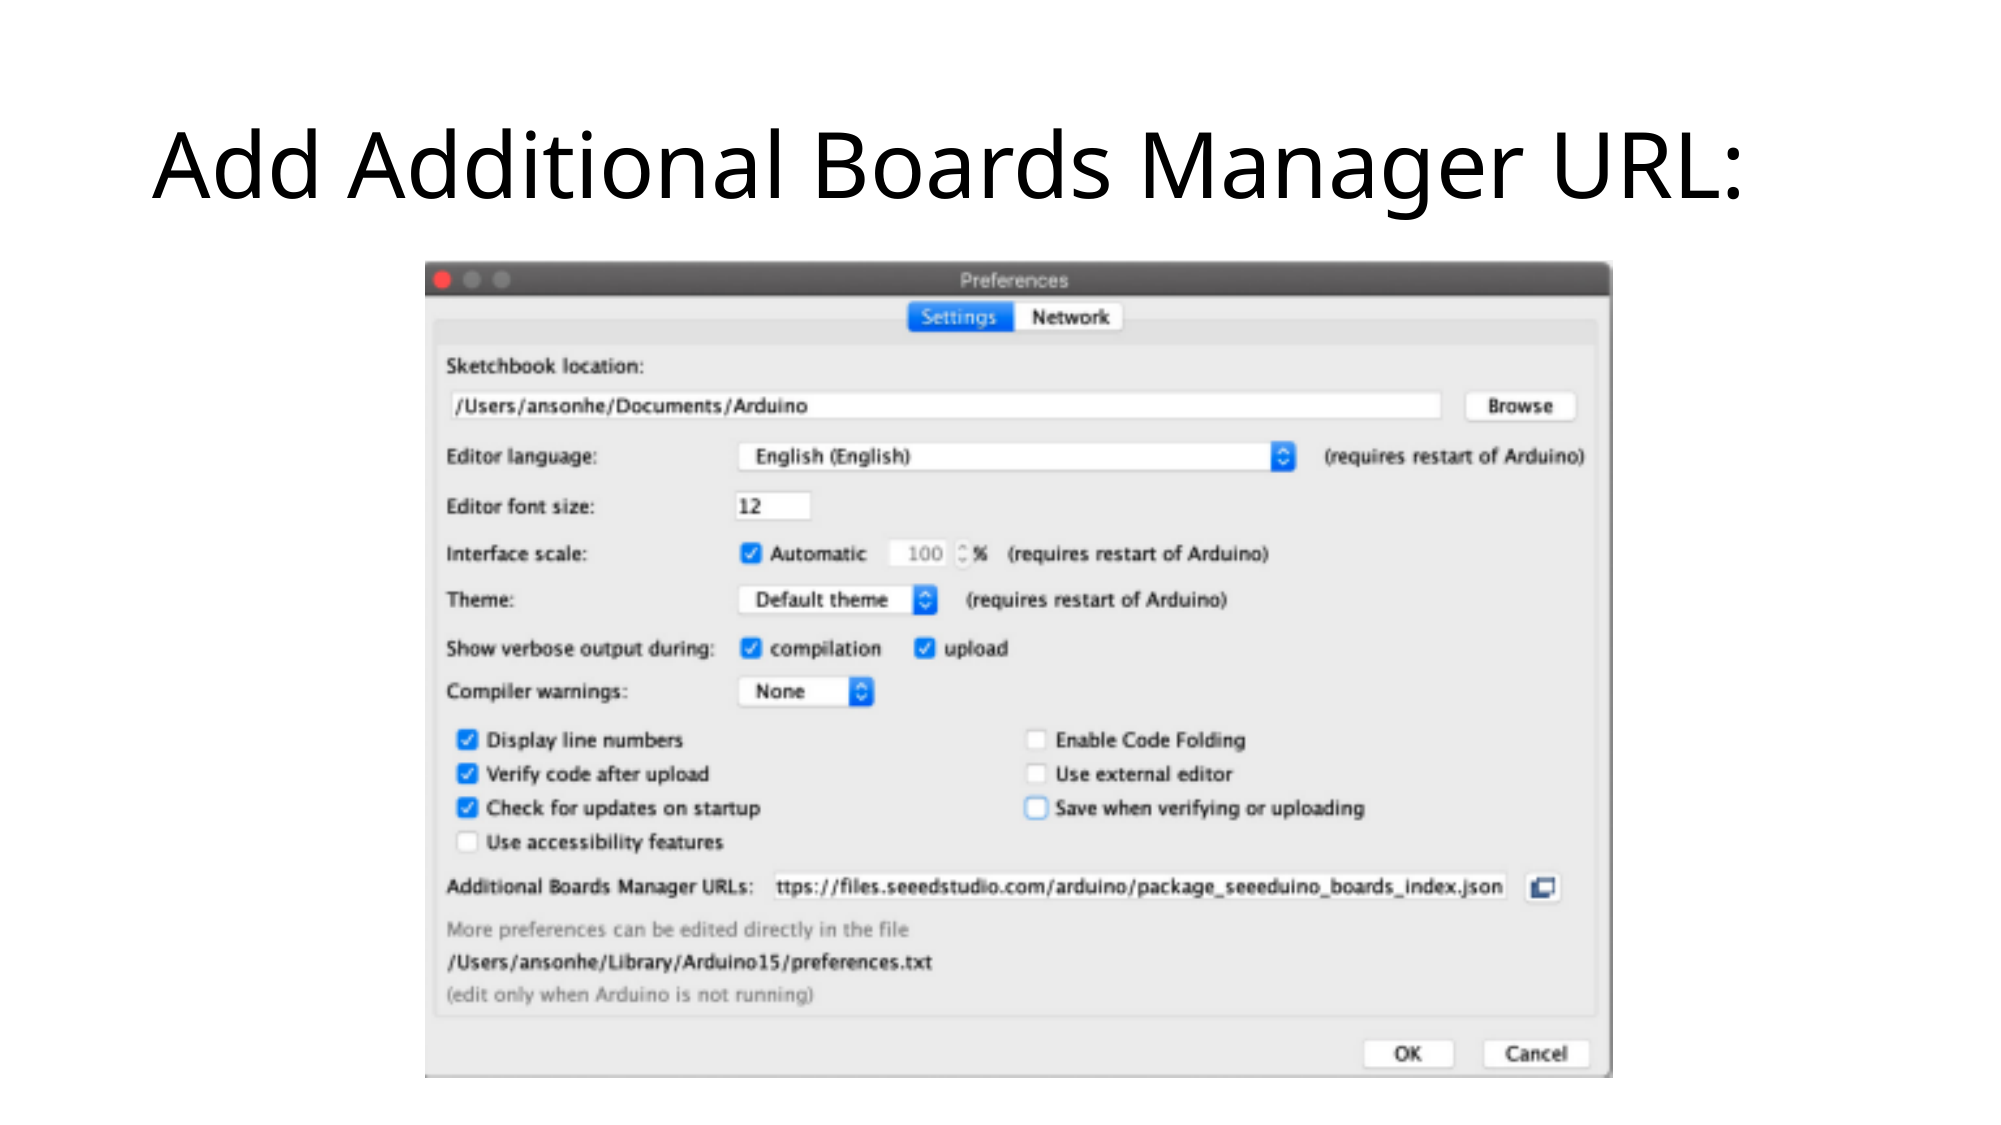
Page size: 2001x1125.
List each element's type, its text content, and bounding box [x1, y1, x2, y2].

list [425, 260, 1613, 1078]
title Add Additional Boards Manager URL: [137, 59, 1863, 278]
